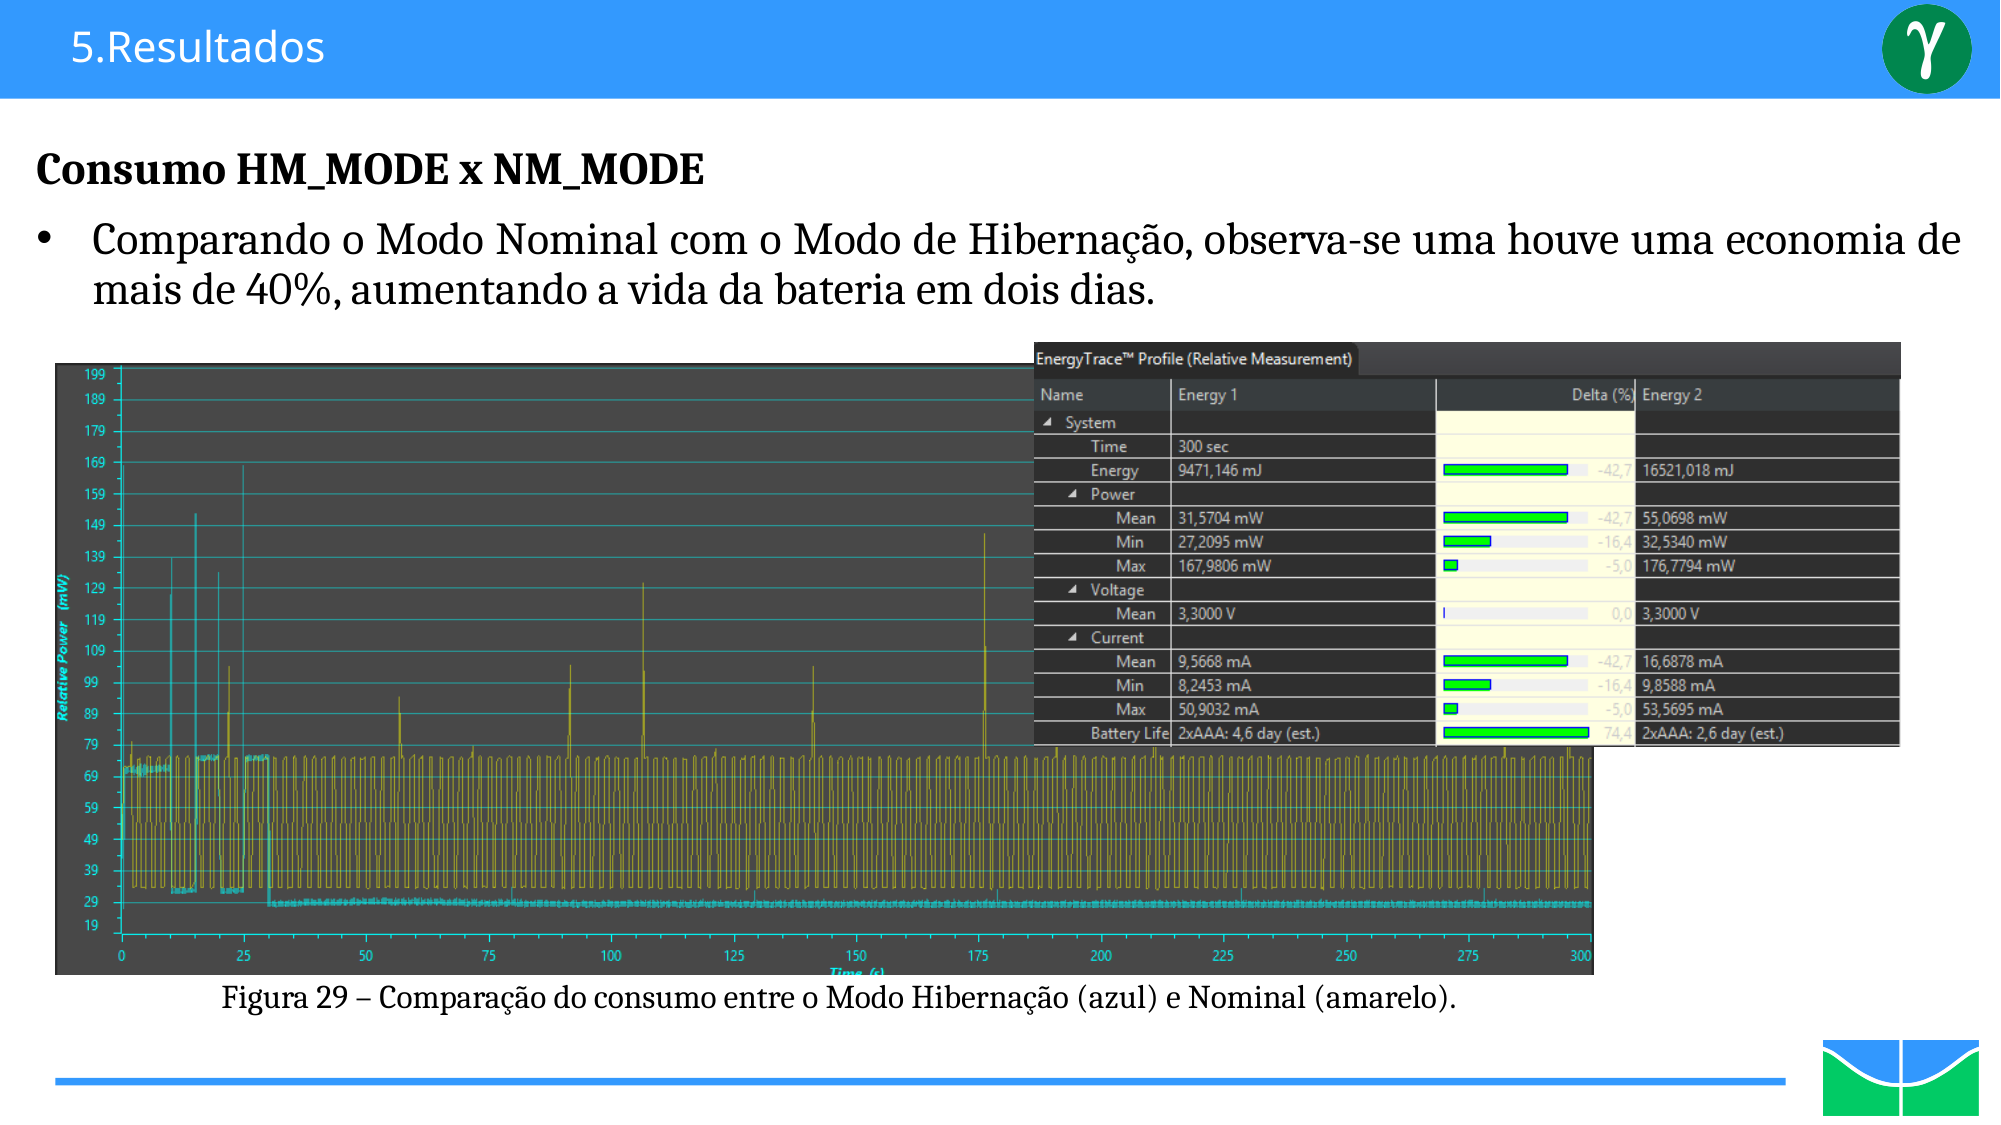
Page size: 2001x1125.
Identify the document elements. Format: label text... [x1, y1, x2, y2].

text_box [54, 1077, 1787, 1086]
text_box 5.Resultados [55, 18, 729, 80]
picture [55, 342, 1901, 975]
text_box [0, 0, 2000, 100]
picture [1823, 1040, 1979, 1116]
text_box Figura 29 – Comparação do consumo entre o Modo Hibernação (azul) e Nominal (amarelo). [206, 975, 1474, 1023]
subtitle Consumo HM_MODE x NM_MODE Comparando o Modo Nominal com o Modo de Hibernação, observa-se uma houve uma economia de mais de 40%, aumentando a vida da bateria em dois dias. [21, 137, 1979, 334]
picture [1882, 4, 1972, 94]
